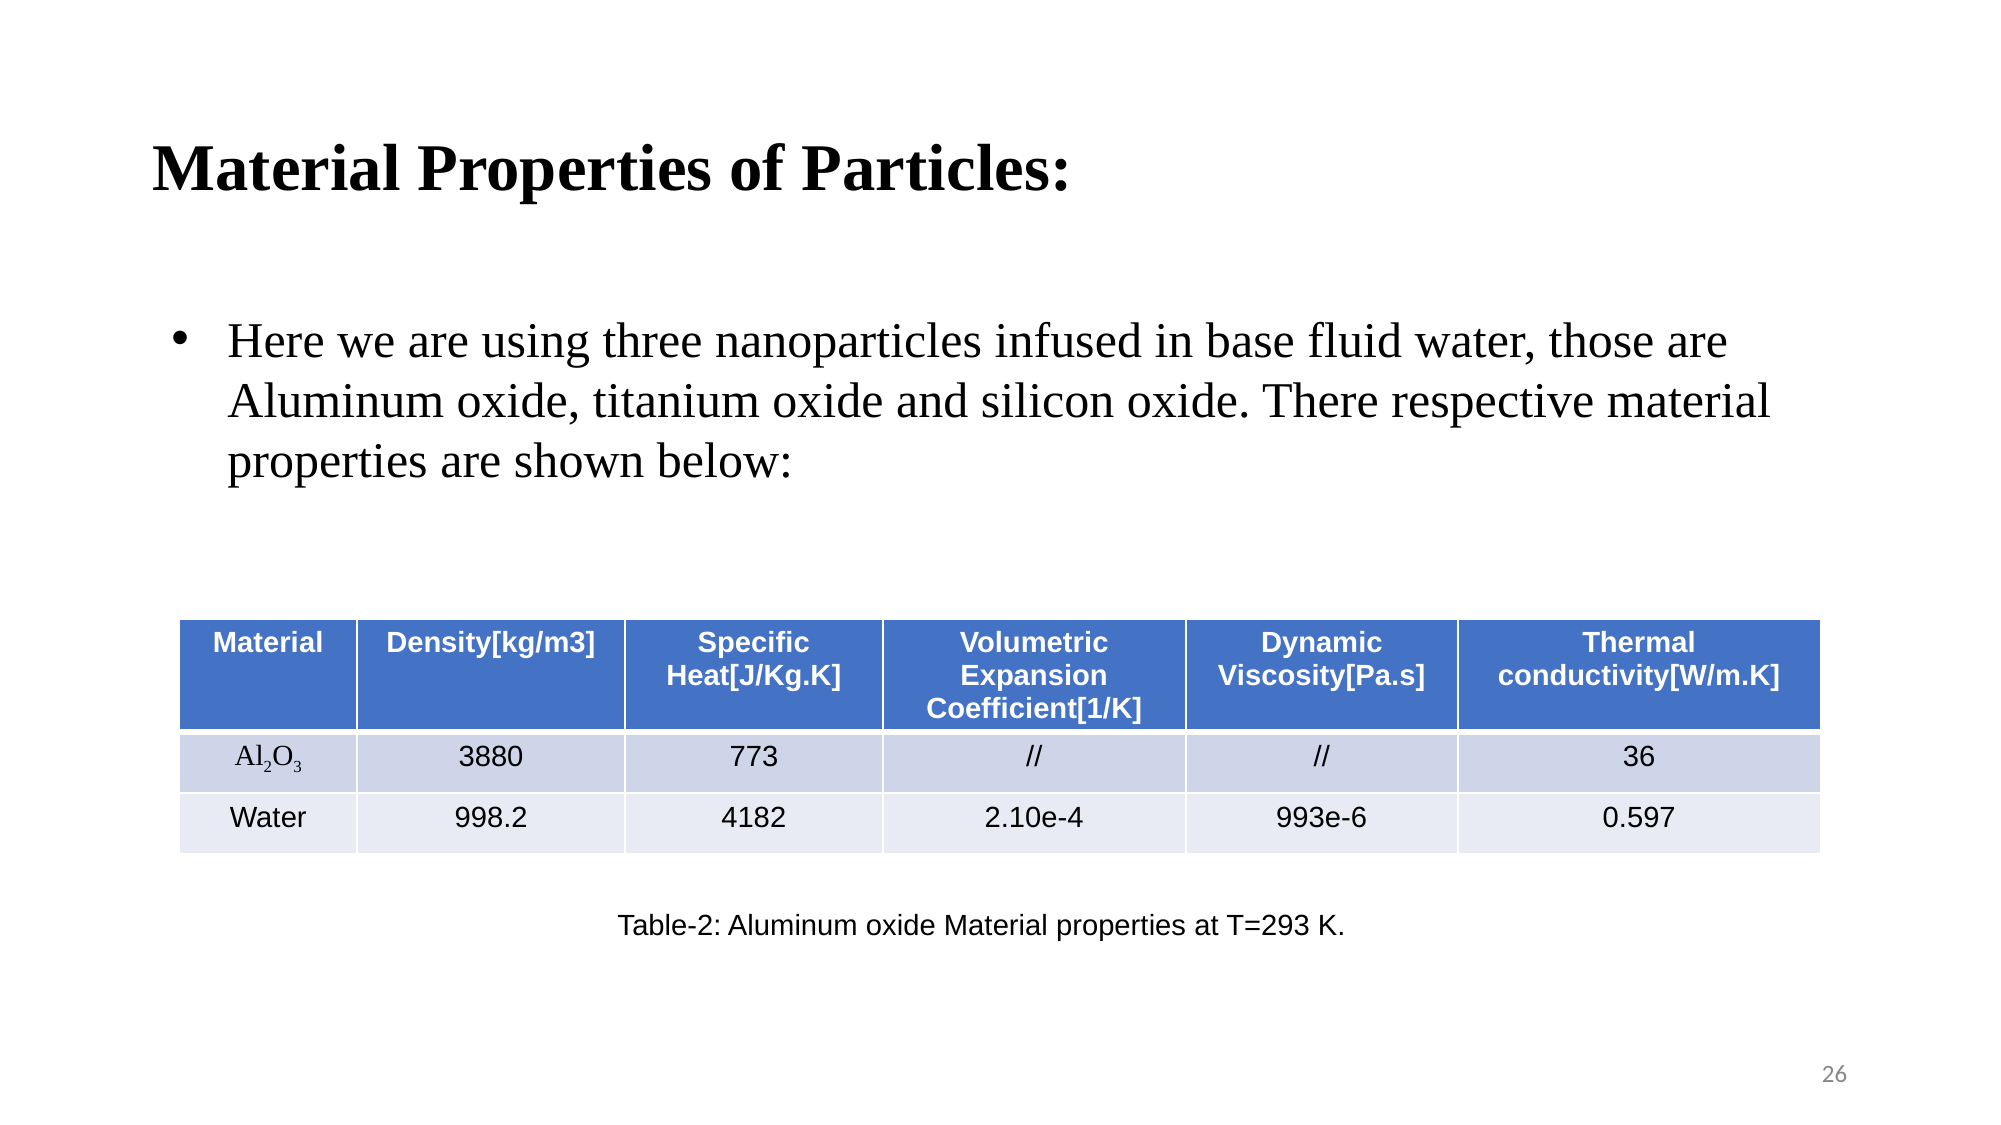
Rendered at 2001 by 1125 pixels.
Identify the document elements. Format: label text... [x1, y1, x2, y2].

list Here we are using three nanoparticles infused in base fluid water, those are Aluminum oxide, titanium oxide and silicon oxide. There respective material properties are shown below: [137, 299, 1863, 1014]
table_cell 0.597 [1459, 794, 1820, 853]
text_box Table-2: Aluminum oxide Material properties at T=293 K. [602, 898, 1413, 949]
table_cell Al2O3 [180, 735, 356, 792]
table_header Density[kg/m3] [358, 620, 624, 729]
table_cell 993e-6 [1187, 794, 1457, 853]
table_header Specific Heat[J/Kg.K] [626, 620, 882, 729]
table_cell Water [180, 794, 356, 853]
table_cell // [884, 735, 1185, 792]
table_cell 998.2 [358, 794, 624, 853]
table_header Volumetric Expansion Coefficient[1/K] [884, 620, 1185, 729]
table_header Dynamic Viscosity[Pa.s] [1187, 620, 1457, 729]
slide_number 26 [1412, 1042, 1863, 1103]
table_cell // [1187, 735, 1457, 792]
table_cell 2.10e-4 [884, 794, 1185, 853]
table_header Thermal conductivity[W/m.K] [1459, 620, 1820, 729]
table_cell 4182 [626, 794, 882, 853]
title Material Properties of Particles: [137, 59, 1863, 278]
table_cell 773 [626, 735, 882, 792]
table_cell 36 [1459, 735, 1820, 792]
table_header Material [180, 620, 356, 729]
table_cell 3880 [358, 735, 624, 792]
